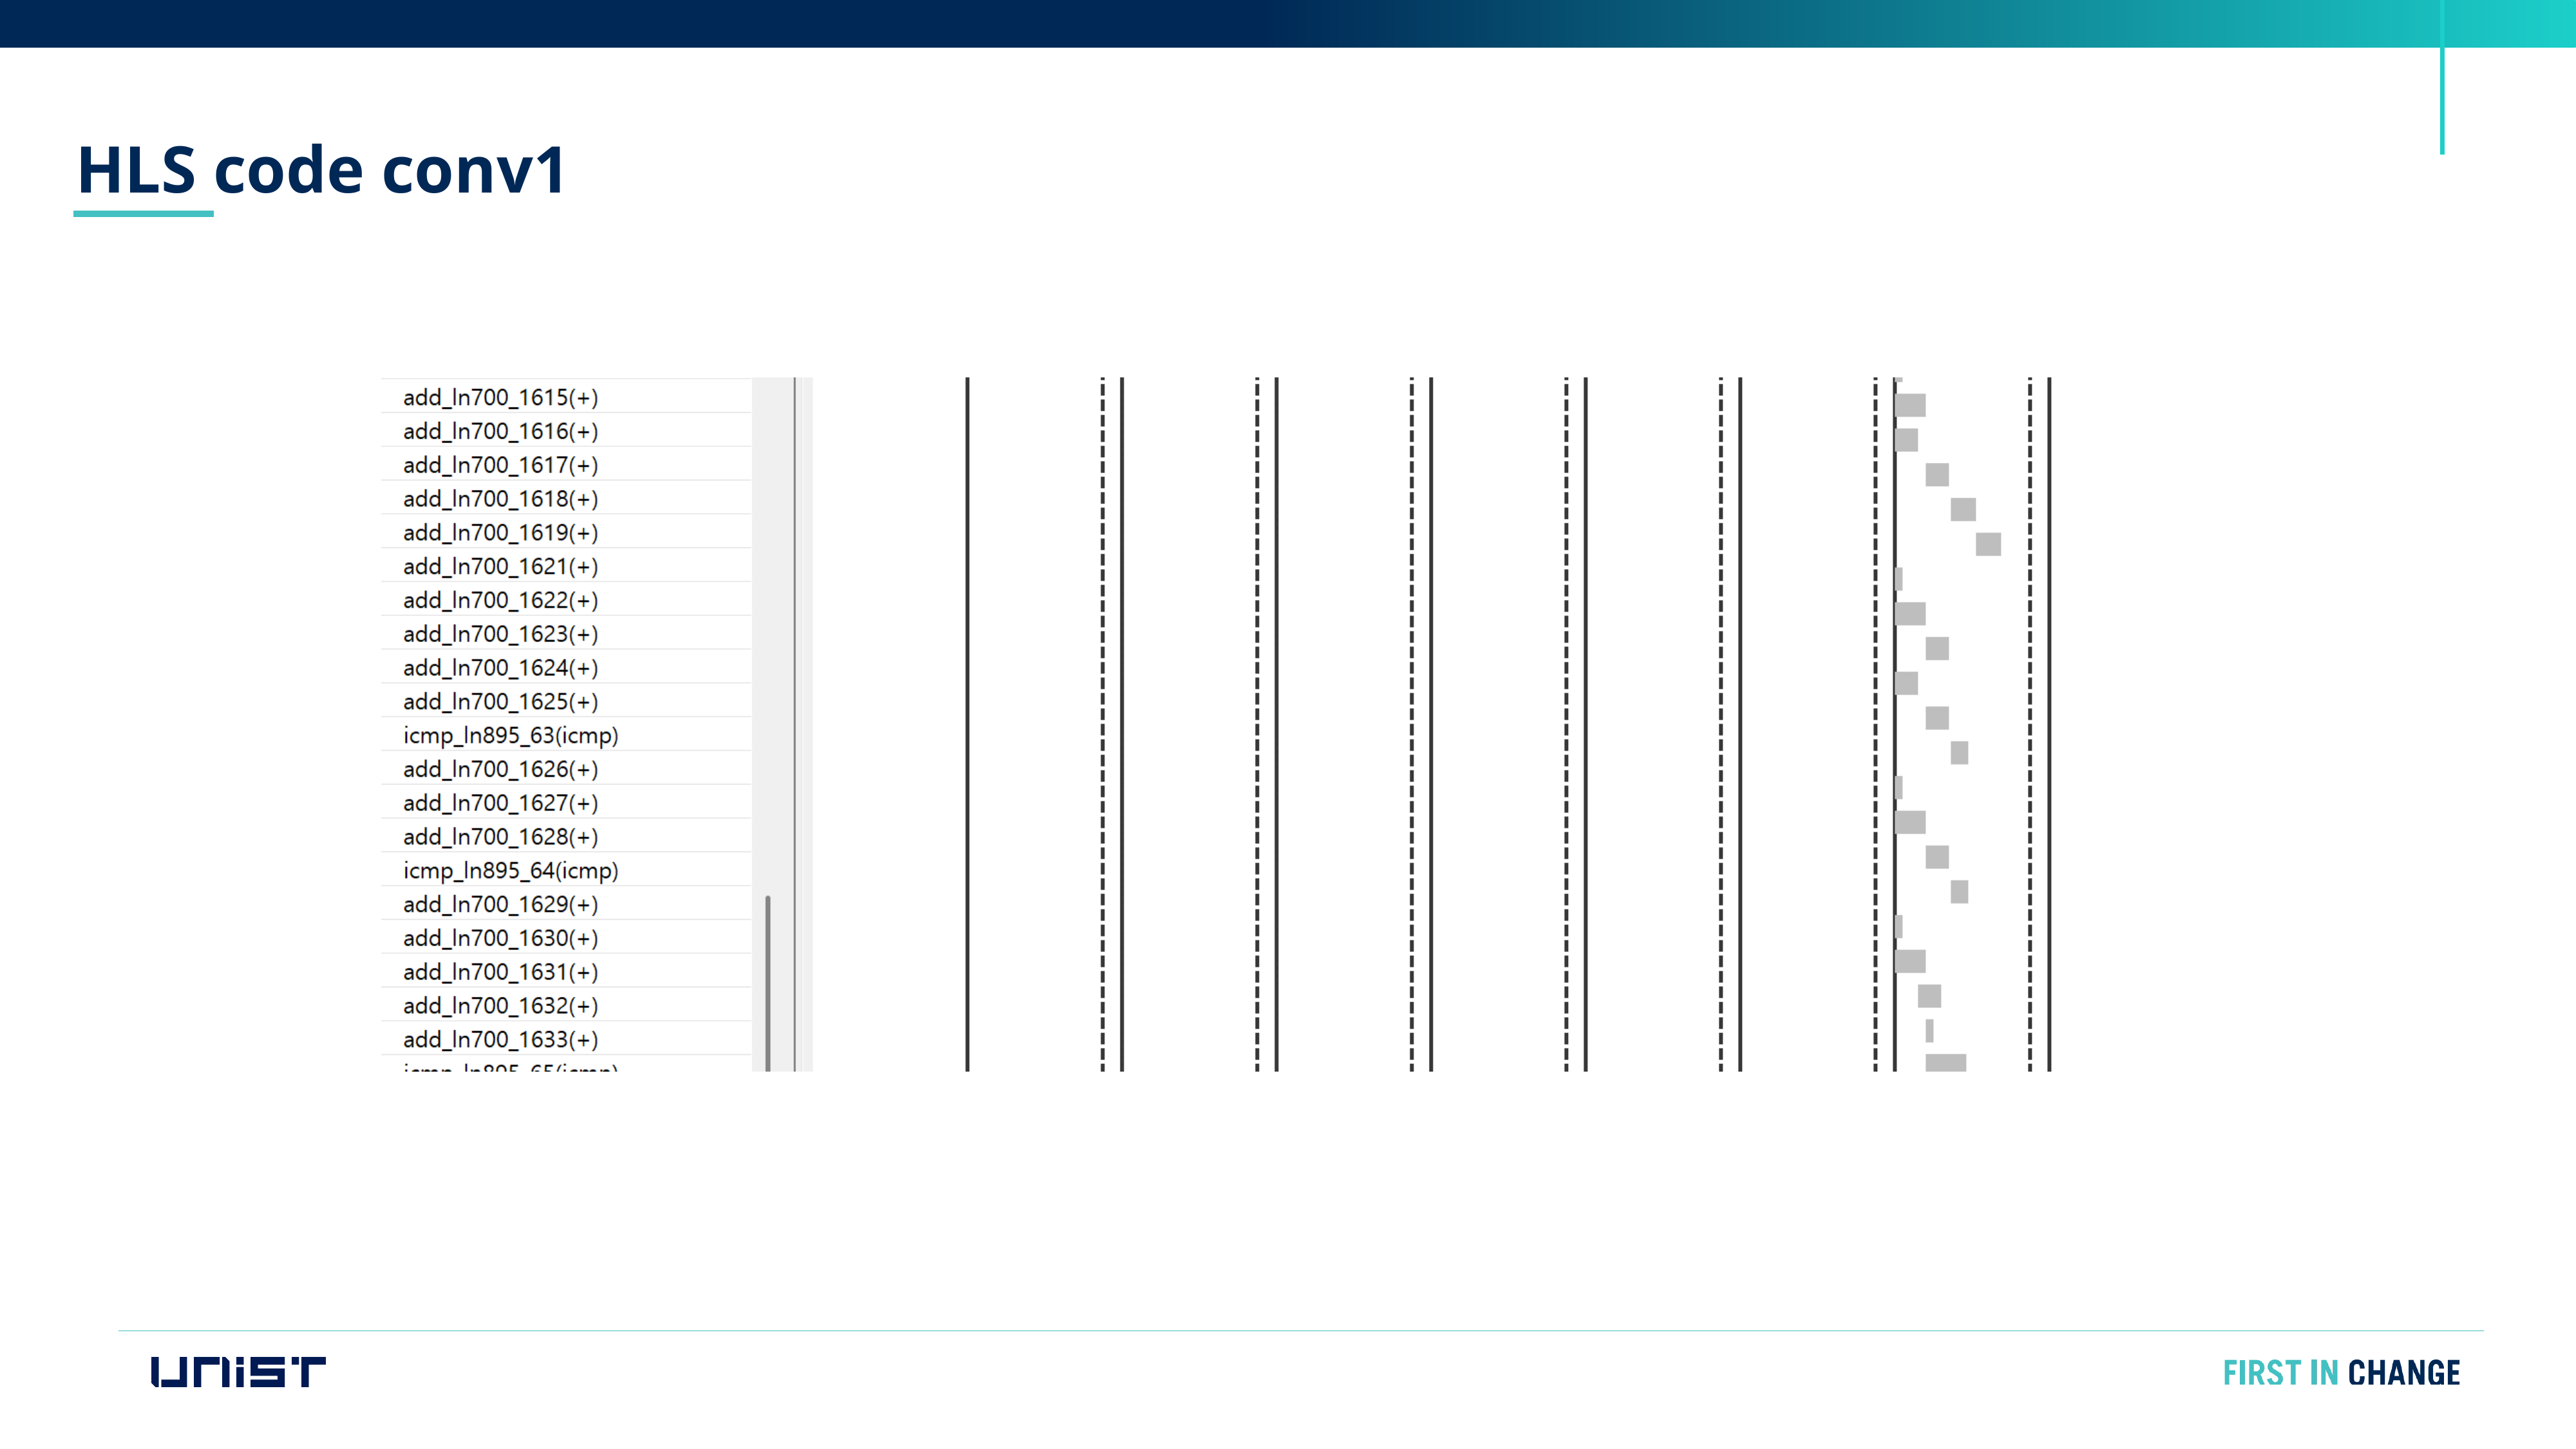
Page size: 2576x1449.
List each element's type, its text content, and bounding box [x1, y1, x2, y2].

picture [2224, 1359, 2460, 1385]
picture [381, 377, 2056, 1072]
text_box HLS code conv1 [66, 155, 1548, 211]
picture [151, 1357, 326, 1387]
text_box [0, 0, 2576, 155]
